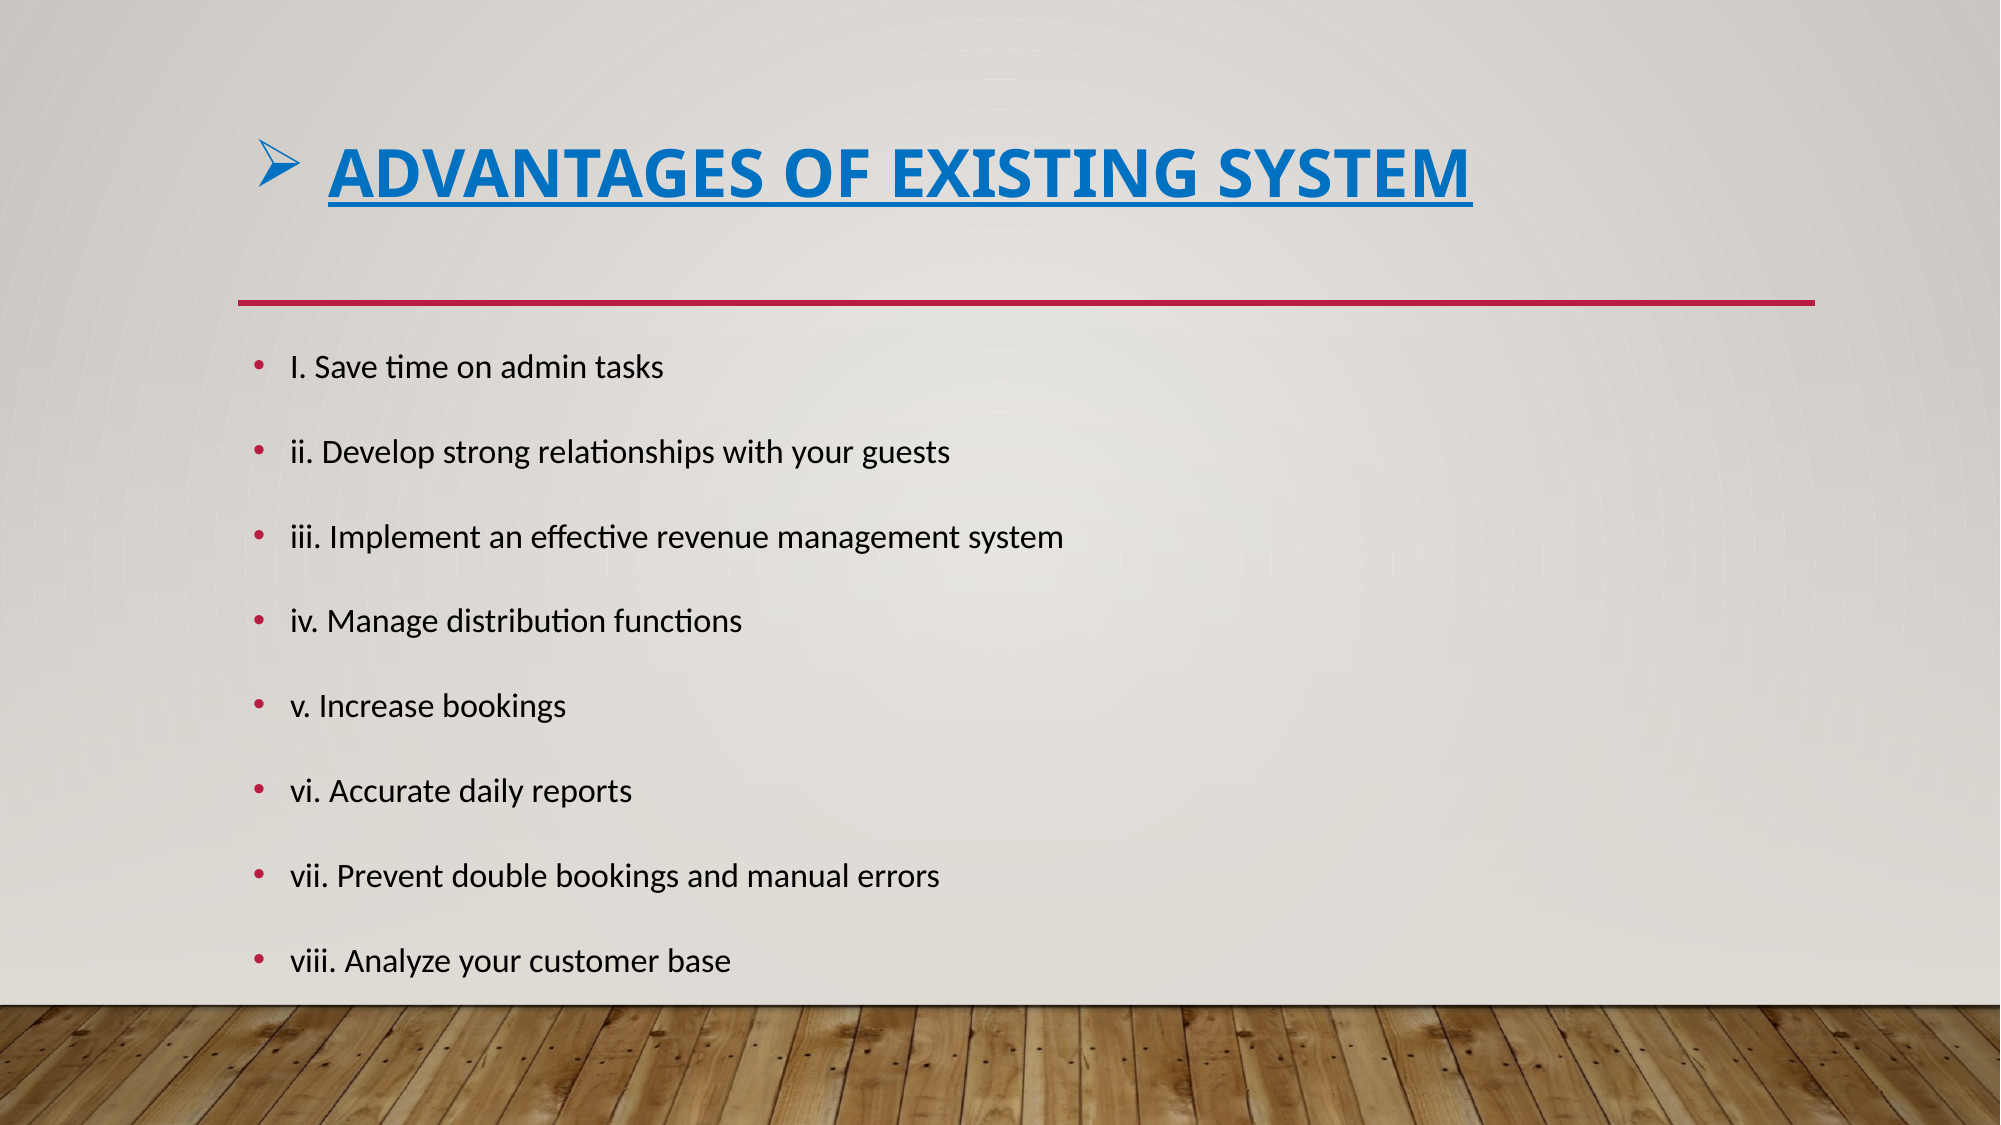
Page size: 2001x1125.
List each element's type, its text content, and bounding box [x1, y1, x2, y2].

title Advantages of existing system [238, 131, 1814, 305]
picture [0, 1005, 2000, 1125]
list I. Save time on admin tasks ii. Develop strong relationships with your guests iii. Implement an effective revenue management system iv. Manage distribution functions v. Increase bookings vi. Accurate daily reports vii. Prevent double bookings and manual errors viii. Analyze your customer base [238, 330, 1814, 993]
